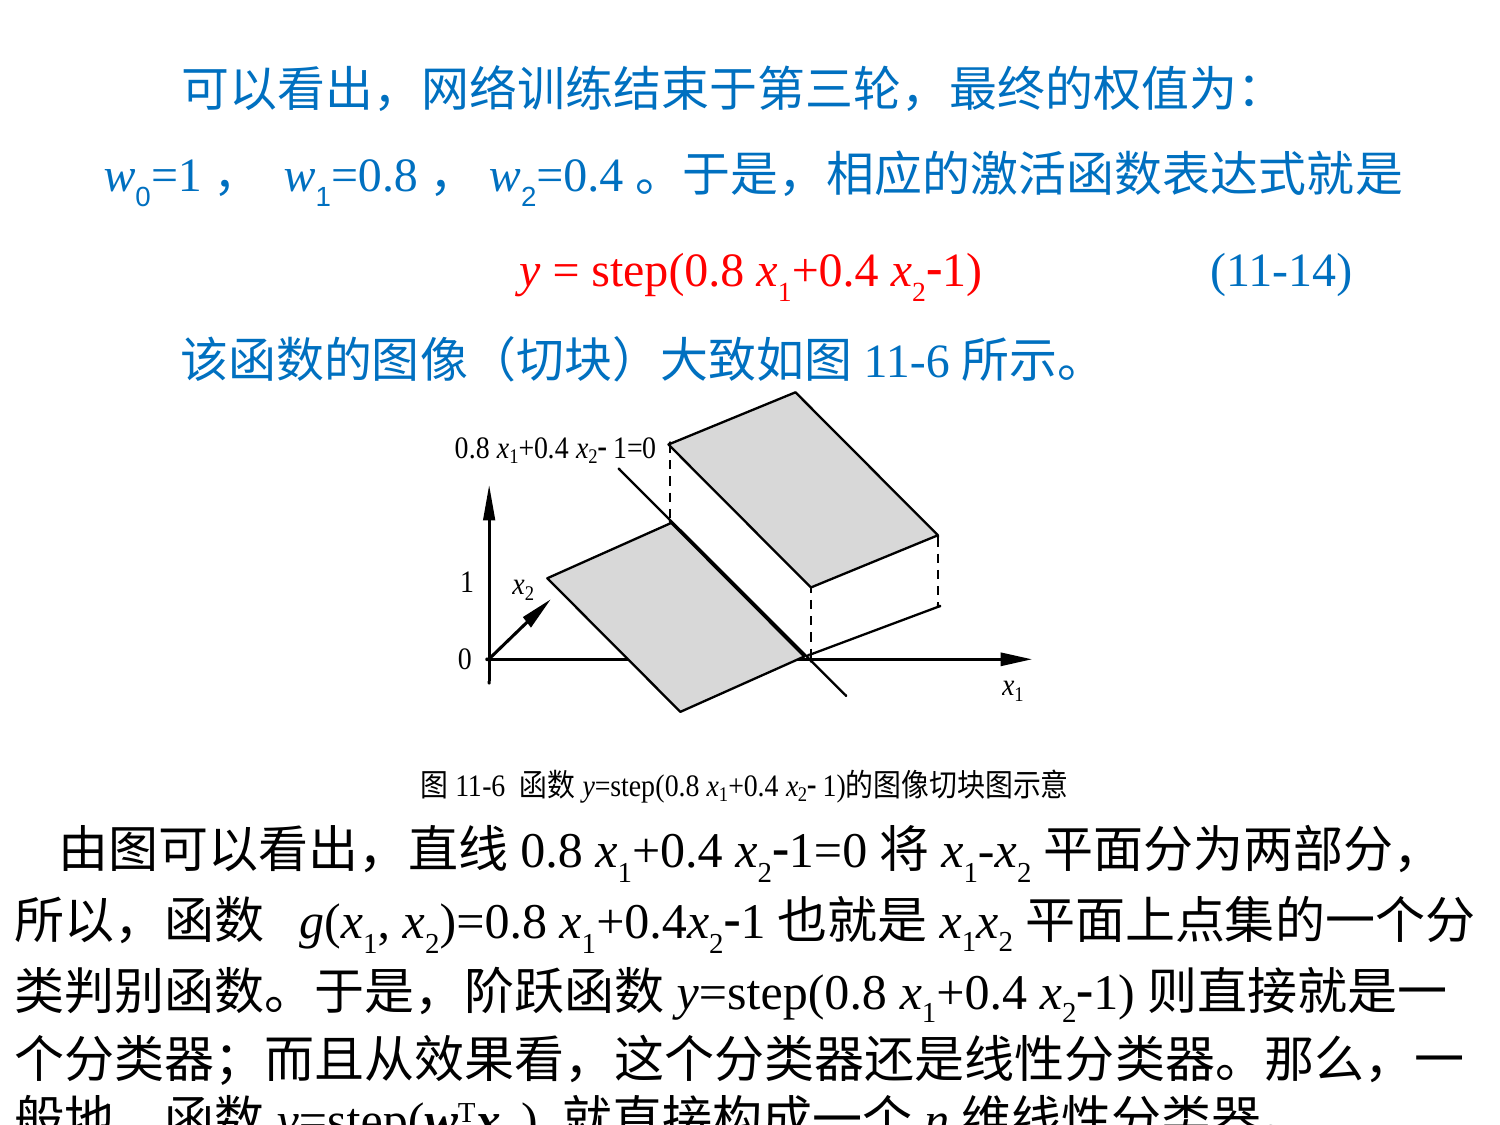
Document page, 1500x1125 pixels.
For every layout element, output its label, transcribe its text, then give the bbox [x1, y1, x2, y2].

picture [88, 376, 1377, 827]
text_box 由图可以看出，直线0.8 x1+0.4 x21=0将x1-x2平面分为两部分，所以，函数 g(x1, x2)=0.8 x1+0.4x21也就是x1x2平面上点集的一个分类判别函数。于是，阶跃函数y=step(0.8 x1+0.4 x21)则直接就是一个分类器；而且从效果看，这个分类器还是线性分类器。那么，一般地，函数y=step(wTxi ) 就直接构成一个n维线性分类器。 [0, 810, 1500, 1125]
text_box 可以看出，网络训练结束于第三轮，最终的权值为：w0=1， w1=0.8，w2=0.4。于是，相应的激活函数表达式就是 y = step(0.8 x1+0.4 x21) (11-14) 该函数的图像（切块）大致如图11-6所示。 [88, 25, 1465, 395]
